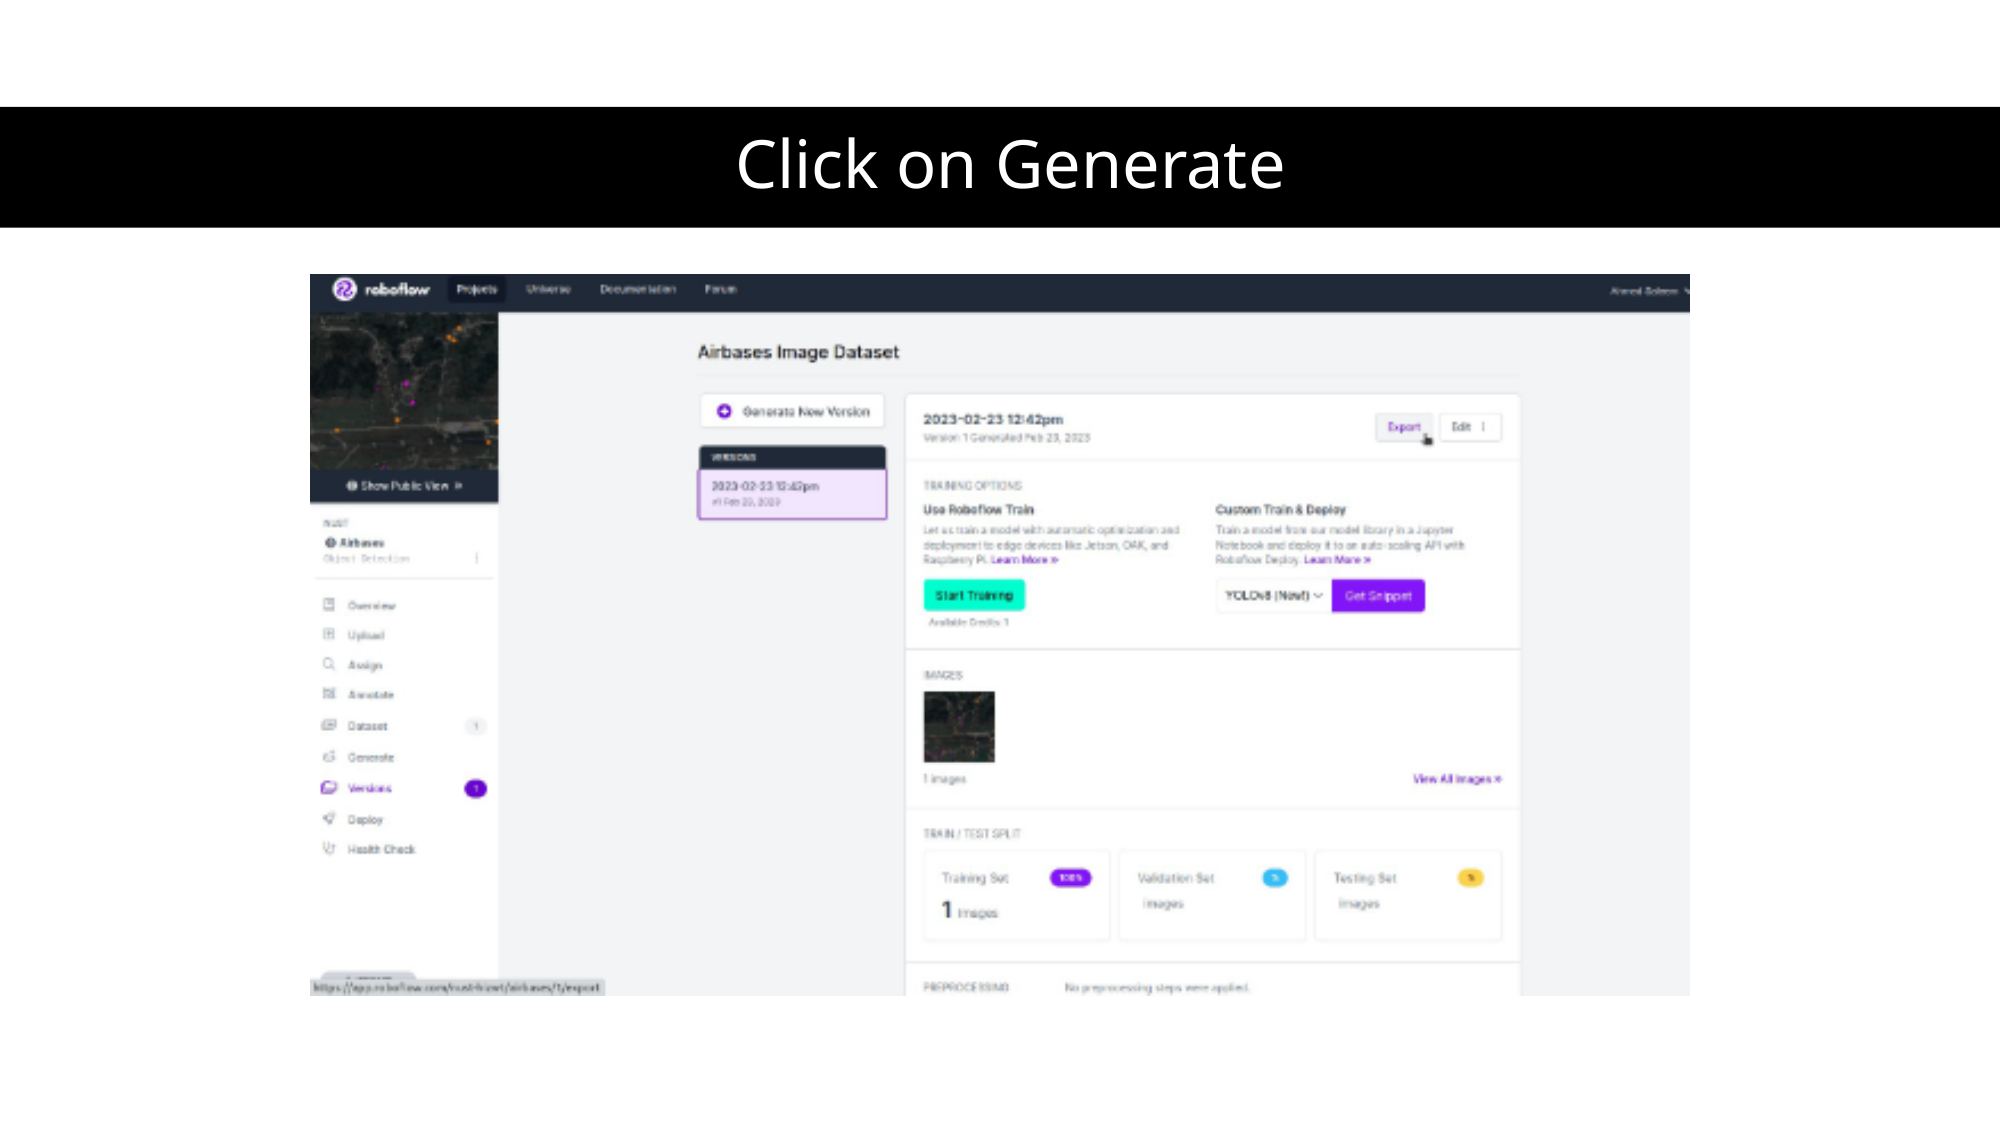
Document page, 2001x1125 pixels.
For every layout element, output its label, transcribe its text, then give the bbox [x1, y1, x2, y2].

picture [310, 274, 1690, 996]
text_box [0, 106, 2000, 229]
text_box Click on Generate [91, 105, 1931, 228]
